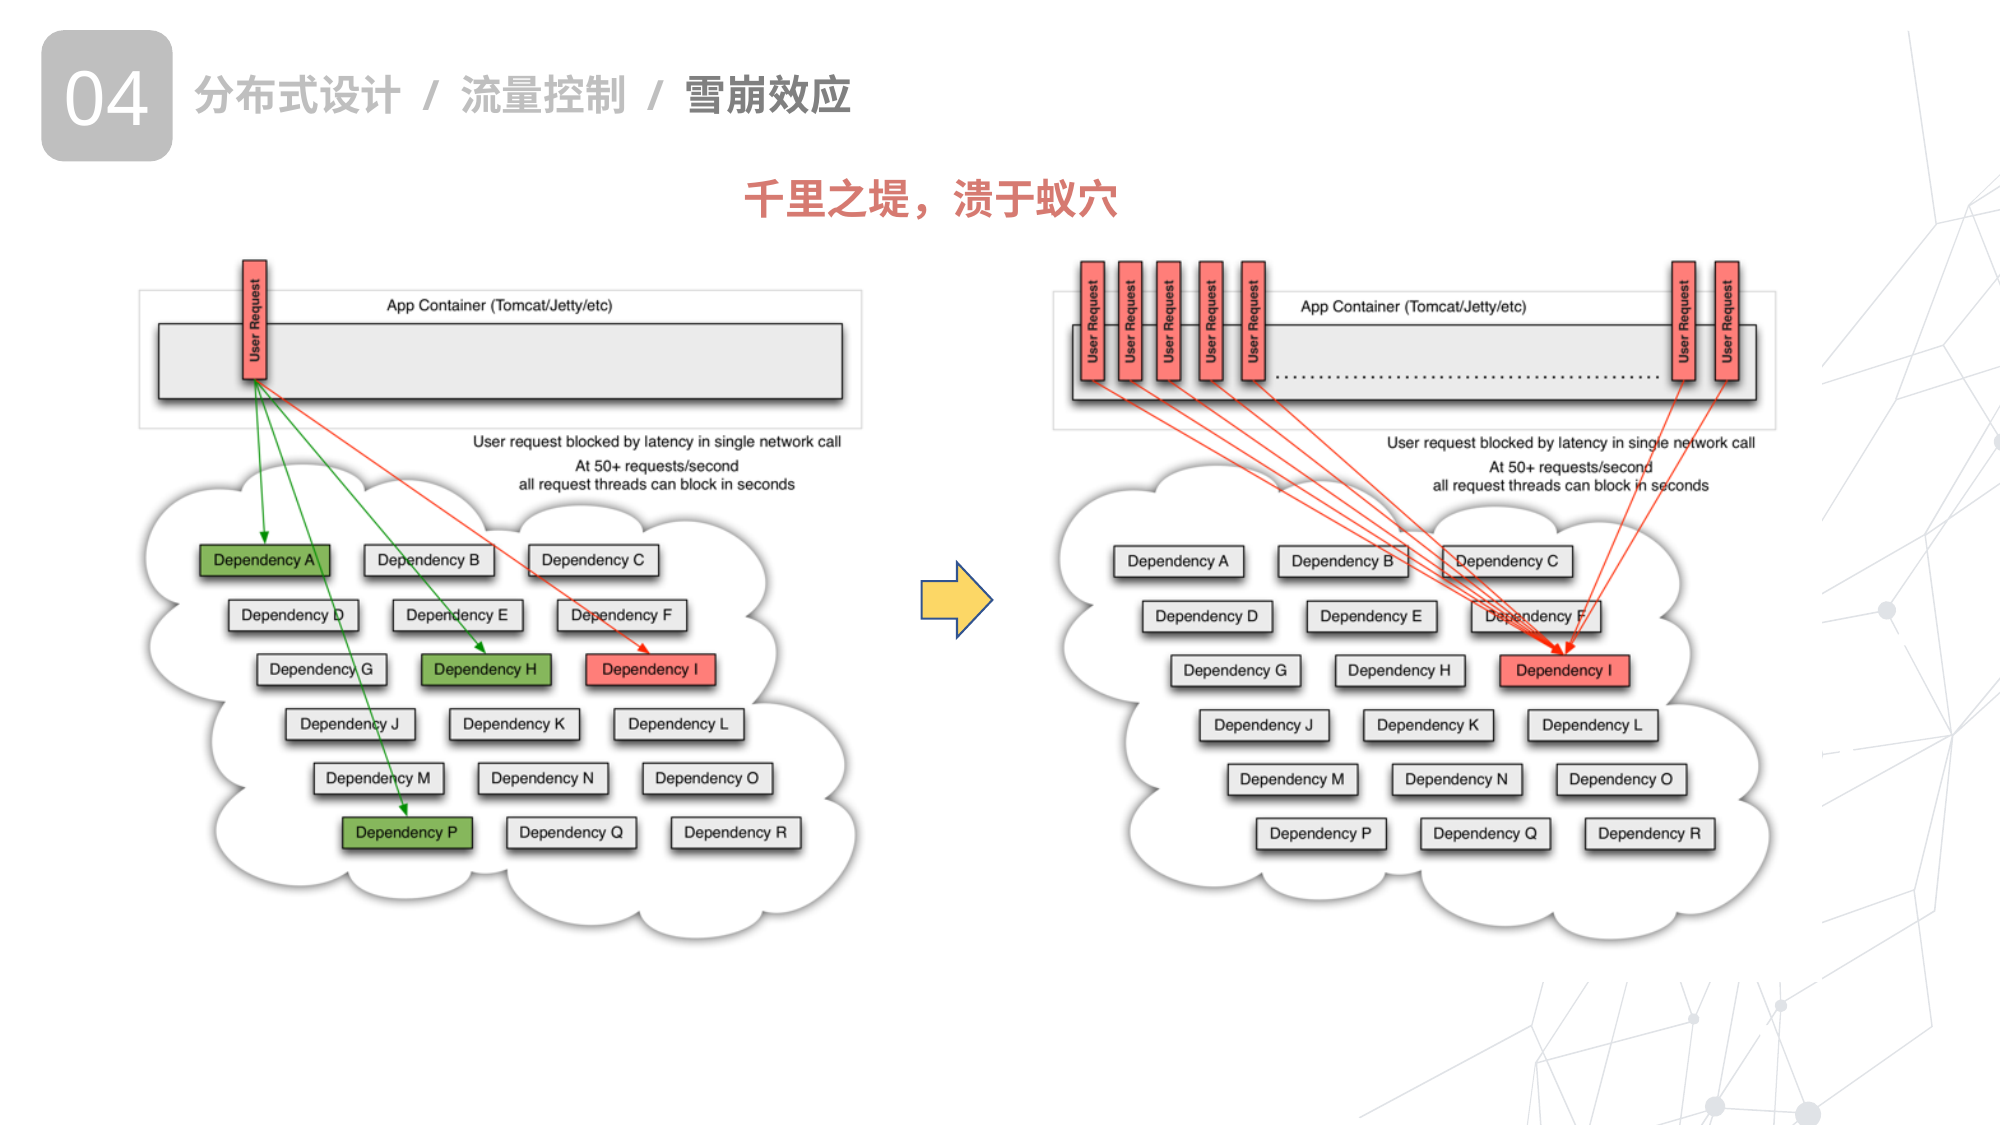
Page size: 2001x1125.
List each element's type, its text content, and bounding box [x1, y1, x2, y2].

text_box 04 [41, 30, 173, 162]
picture [1006, 239, 1822, 982]
text_box [920, 559, 994, 641]
picture [92, 239, 908, 981]
text_box [1358, 30, 2000, 1125]
text_box 分布式设计 / 流量控制 / 雪崩效应 [194, 35, 1346, 138]
text_box 千里之堤，溃于蚁穴 [705, 140, 1158, 231]
